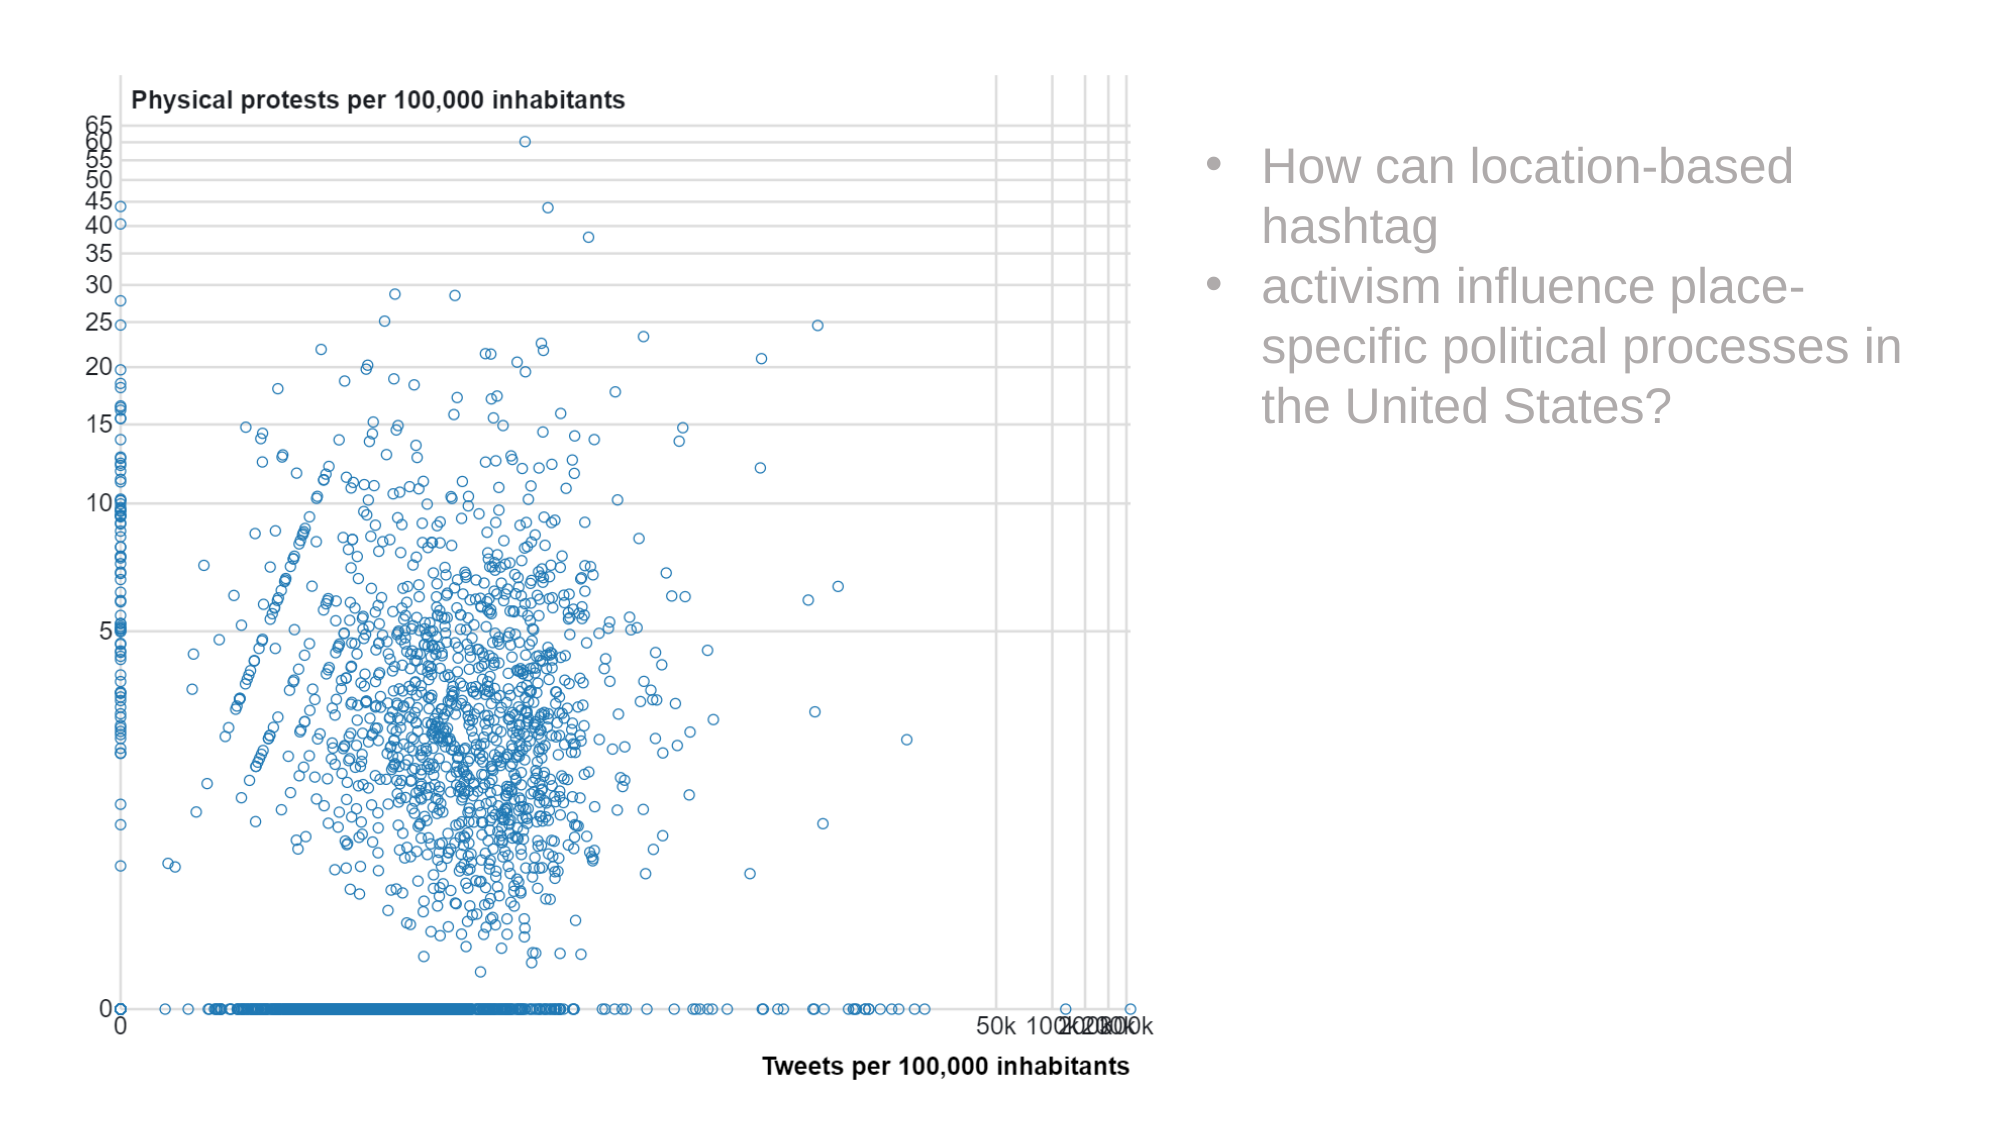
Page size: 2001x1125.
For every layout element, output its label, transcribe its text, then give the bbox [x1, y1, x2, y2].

text_box How can location-based hashtag activism influence place-specific political processes in the United States? [1190, 125, 1919, 441]
picture [59, 57, 1175, 1098]
